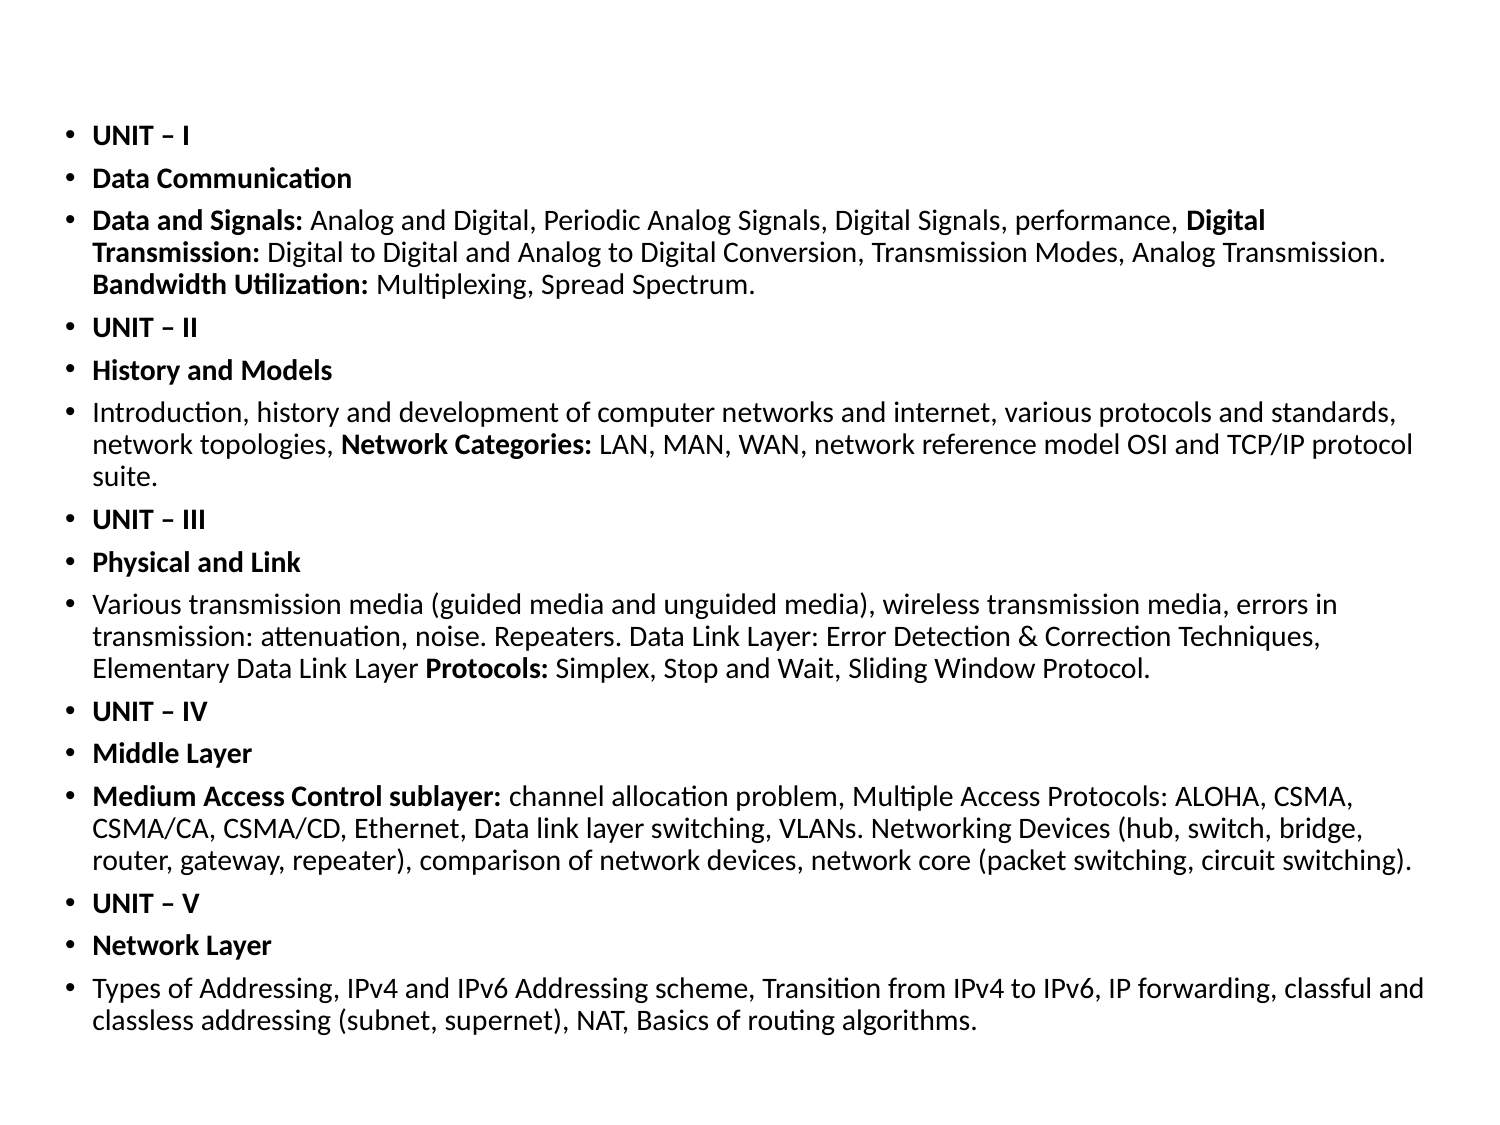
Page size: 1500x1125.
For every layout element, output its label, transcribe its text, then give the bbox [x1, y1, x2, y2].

list UNIT – I Data Communication Data and Signals: Analog and Digital, Periodic Analog Signals, Digital Signals, performance, Digital Transmission: Digital to Digital and Analog to Digital Conversion, Transmission Modes, Analog Transmission. Bandwidth Utilization: Multiplexing, Spread Spectrum. UNIT – II History and Models Introduction, history and development of computer networks and internet, various protocols and standards, network topologies, Network Categories: LAN, MAN, WAN, network reference model OSI and TCP/IP protocol suite. UNIT – III Physical and Link Various transmission media (guided media and unguided media), wireless transmission media, errors in transmission: attenuation, noise. Repeaters. Data Link Layer: Error Detection & Correction Techniques, Elementary Data Link Layer Protocols: Simplex, Stop and Wait, Sliding Window Protocol. UNIT – IV Middle Layer Medium Access Control sublayer: channel allocation problem, Multiple Access Protocols: ALOHA, CSMA, CSMA/CA, CSMA/CD, Ethernet, Data link layer switching, VLANs. Networking Devices (hub, switch, bridge, router, gateway, repeater), comparison of network devices, network core (packet switching, circuit switching). UNIT – V Network Layer Types of Addressing, IPv4 and IPv6 Addressing scheme, Transition from IPv4 to IPv6, IP forwarding, classful and classless addressing (subnet, supernet), NAT, Basics of routing algorithms. [50, 112, 1450, 1075]
